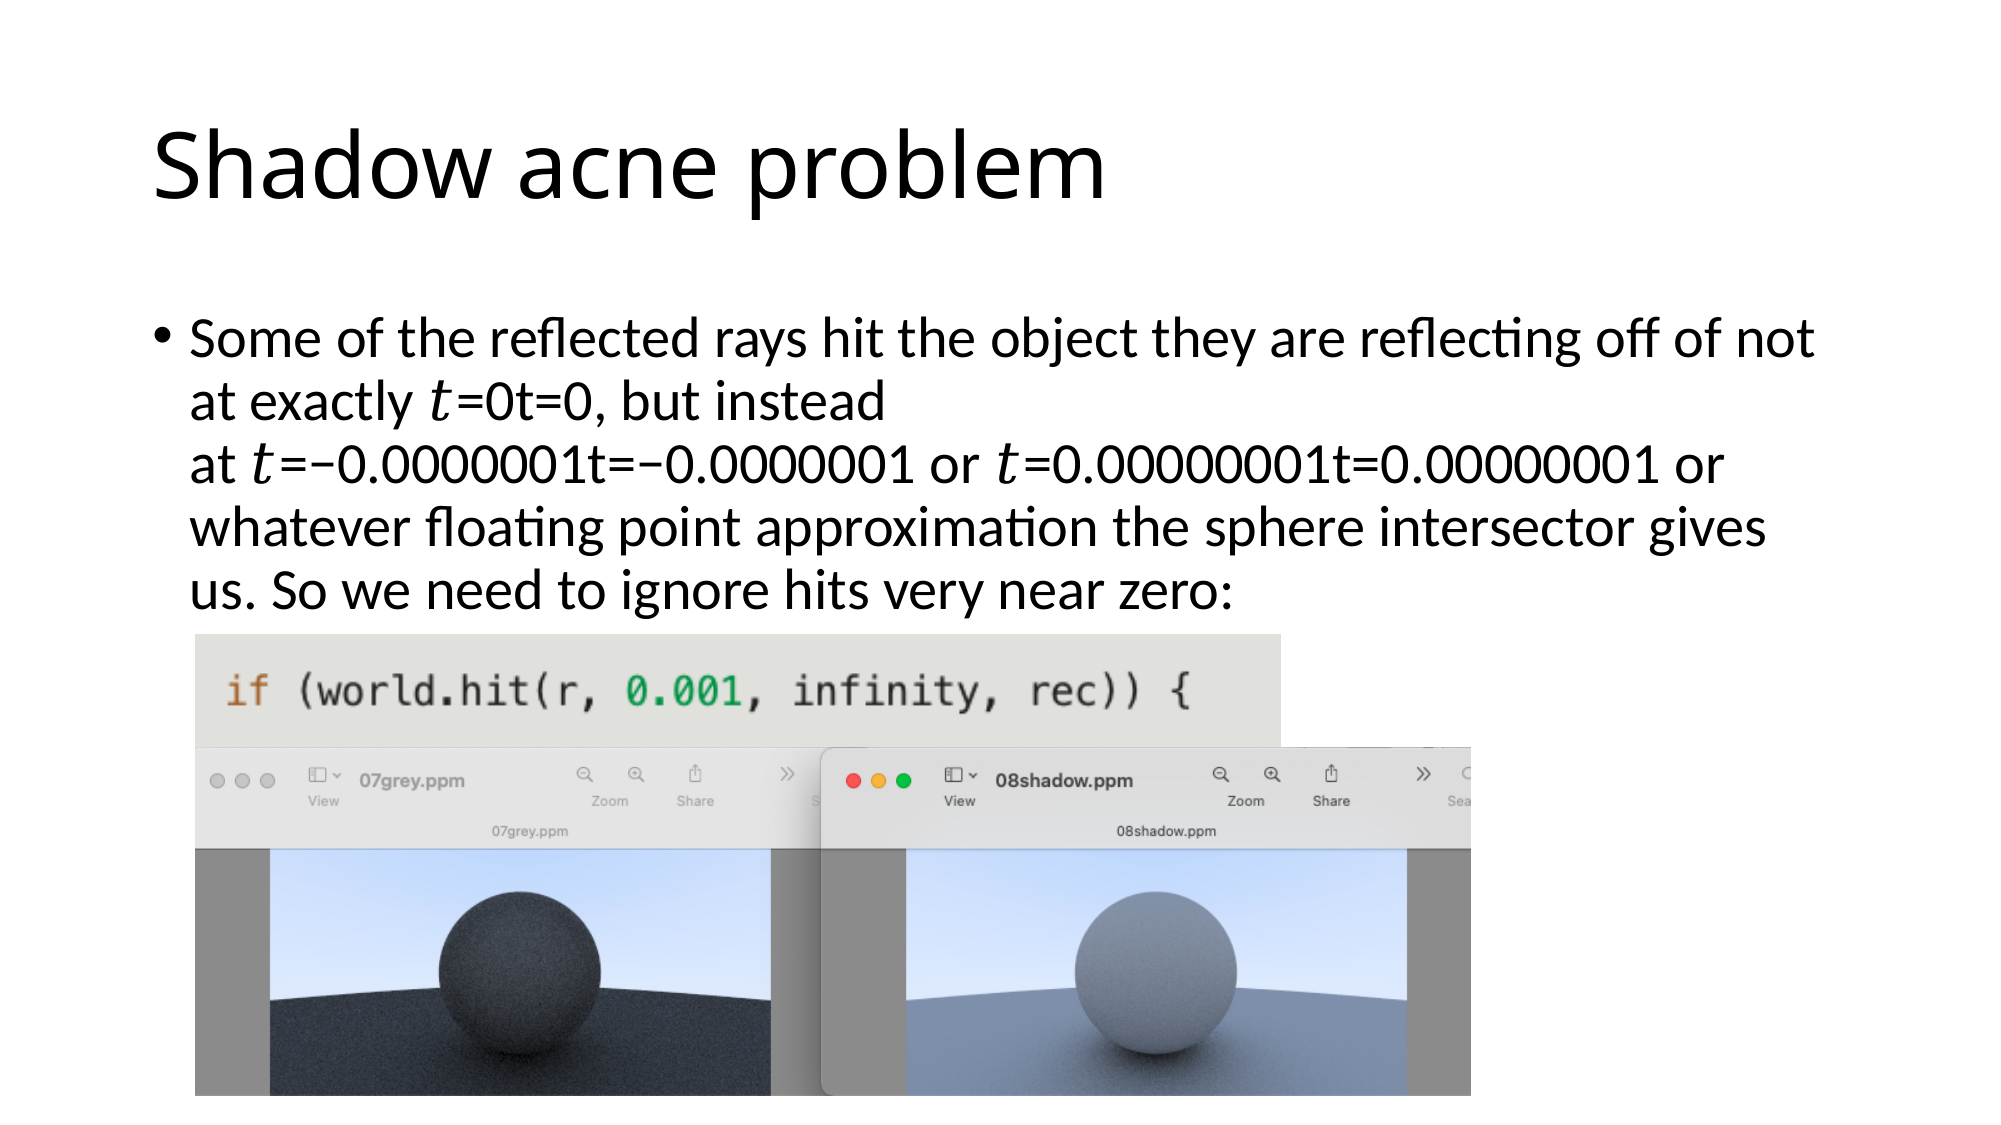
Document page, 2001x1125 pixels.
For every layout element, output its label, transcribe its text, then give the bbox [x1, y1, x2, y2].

title Shadow acne problem [137, 59, 1863, 278]
list Some of the reflected rays hit the object they are reflecting off of not at exactly 𝑡=0t=0, but instead at 𝑡=−0.0000001t=−0.0000001 or 𝑡=0.00000001t=0.00000001 or whatever floating point approximation the sphere intersector gives us. So we need to ignore hits very near zero: [137, 299, 1863, 1014]
picture [195, 634, 1471, 1096]
